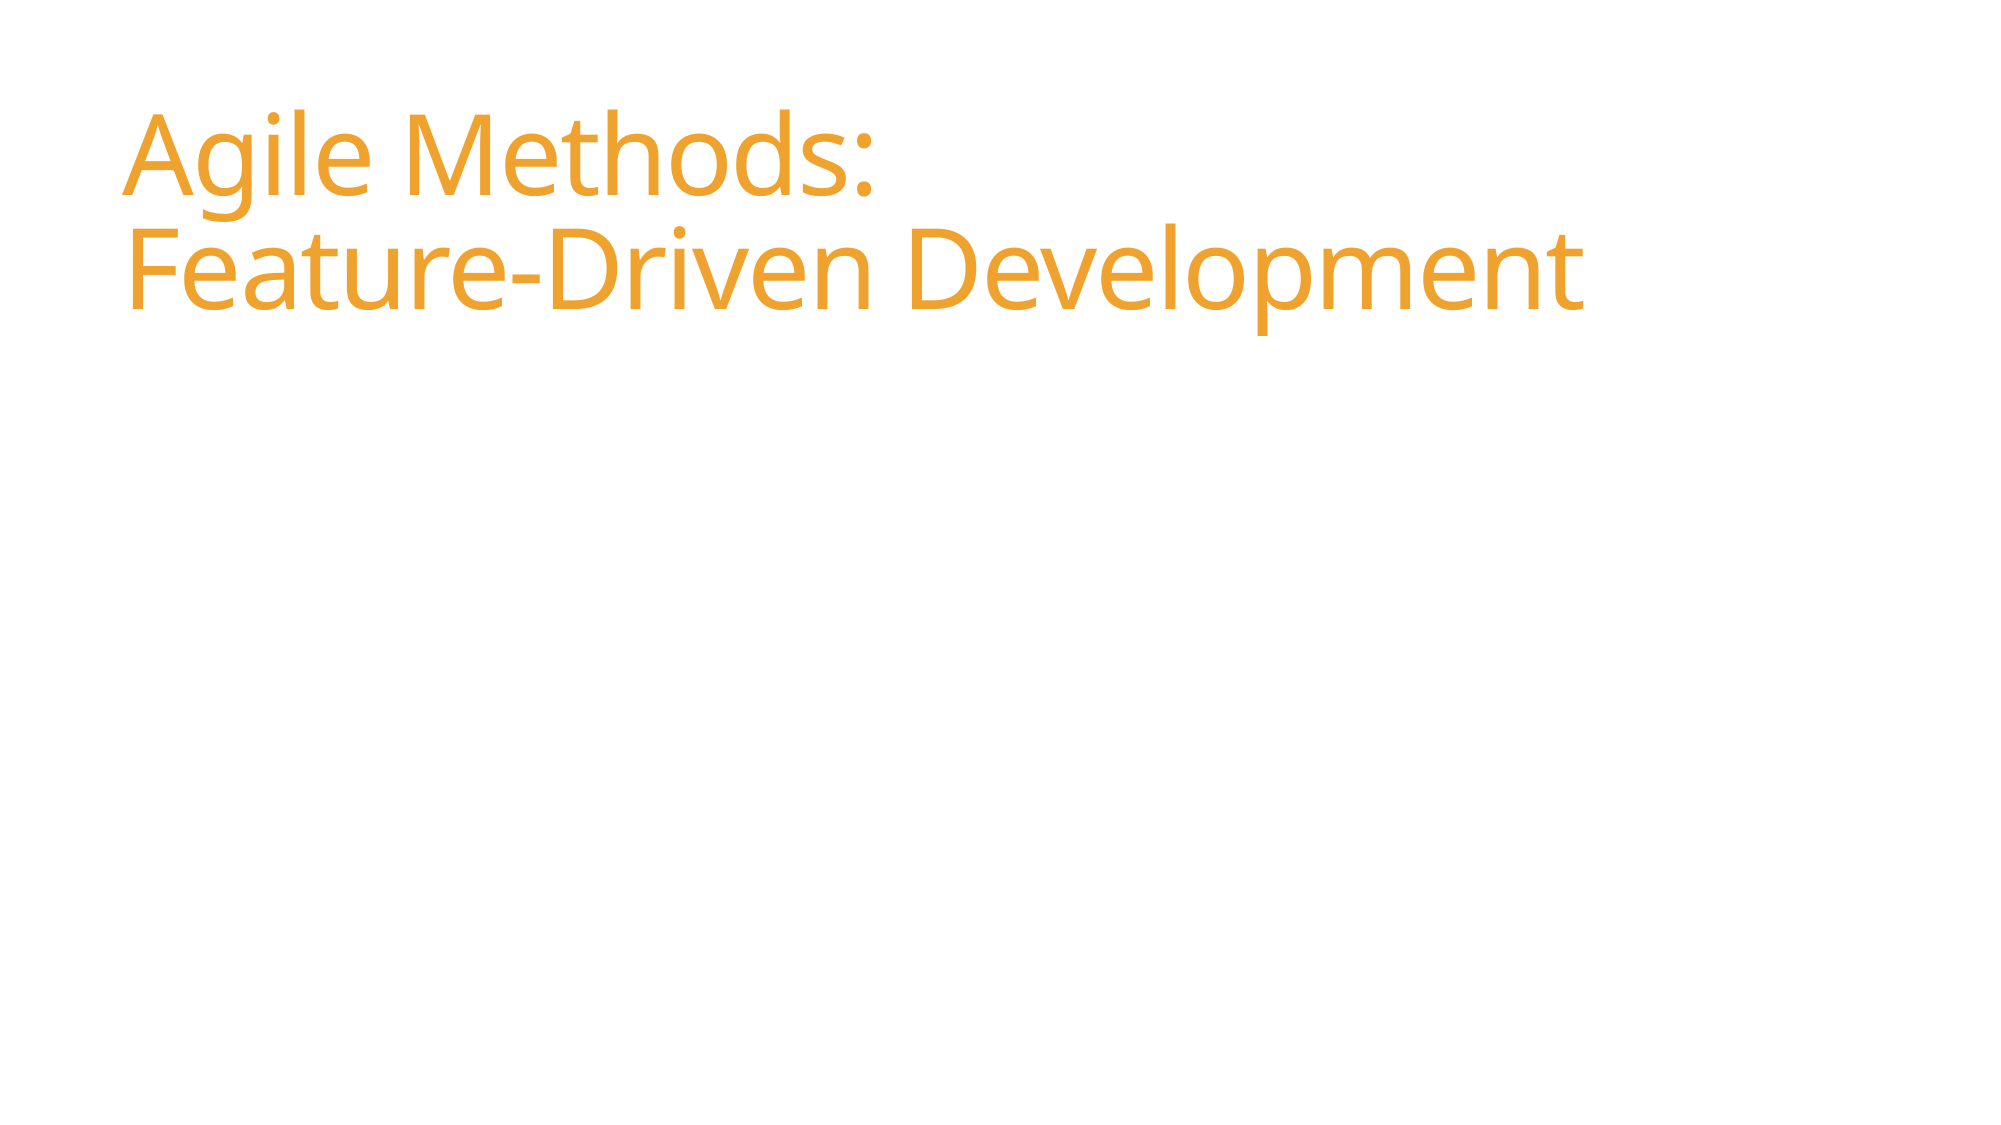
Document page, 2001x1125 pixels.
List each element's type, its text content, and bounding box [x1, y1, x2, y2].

title Agile Methods: Feature-Driven Development [107, 81, 1875, 354]
